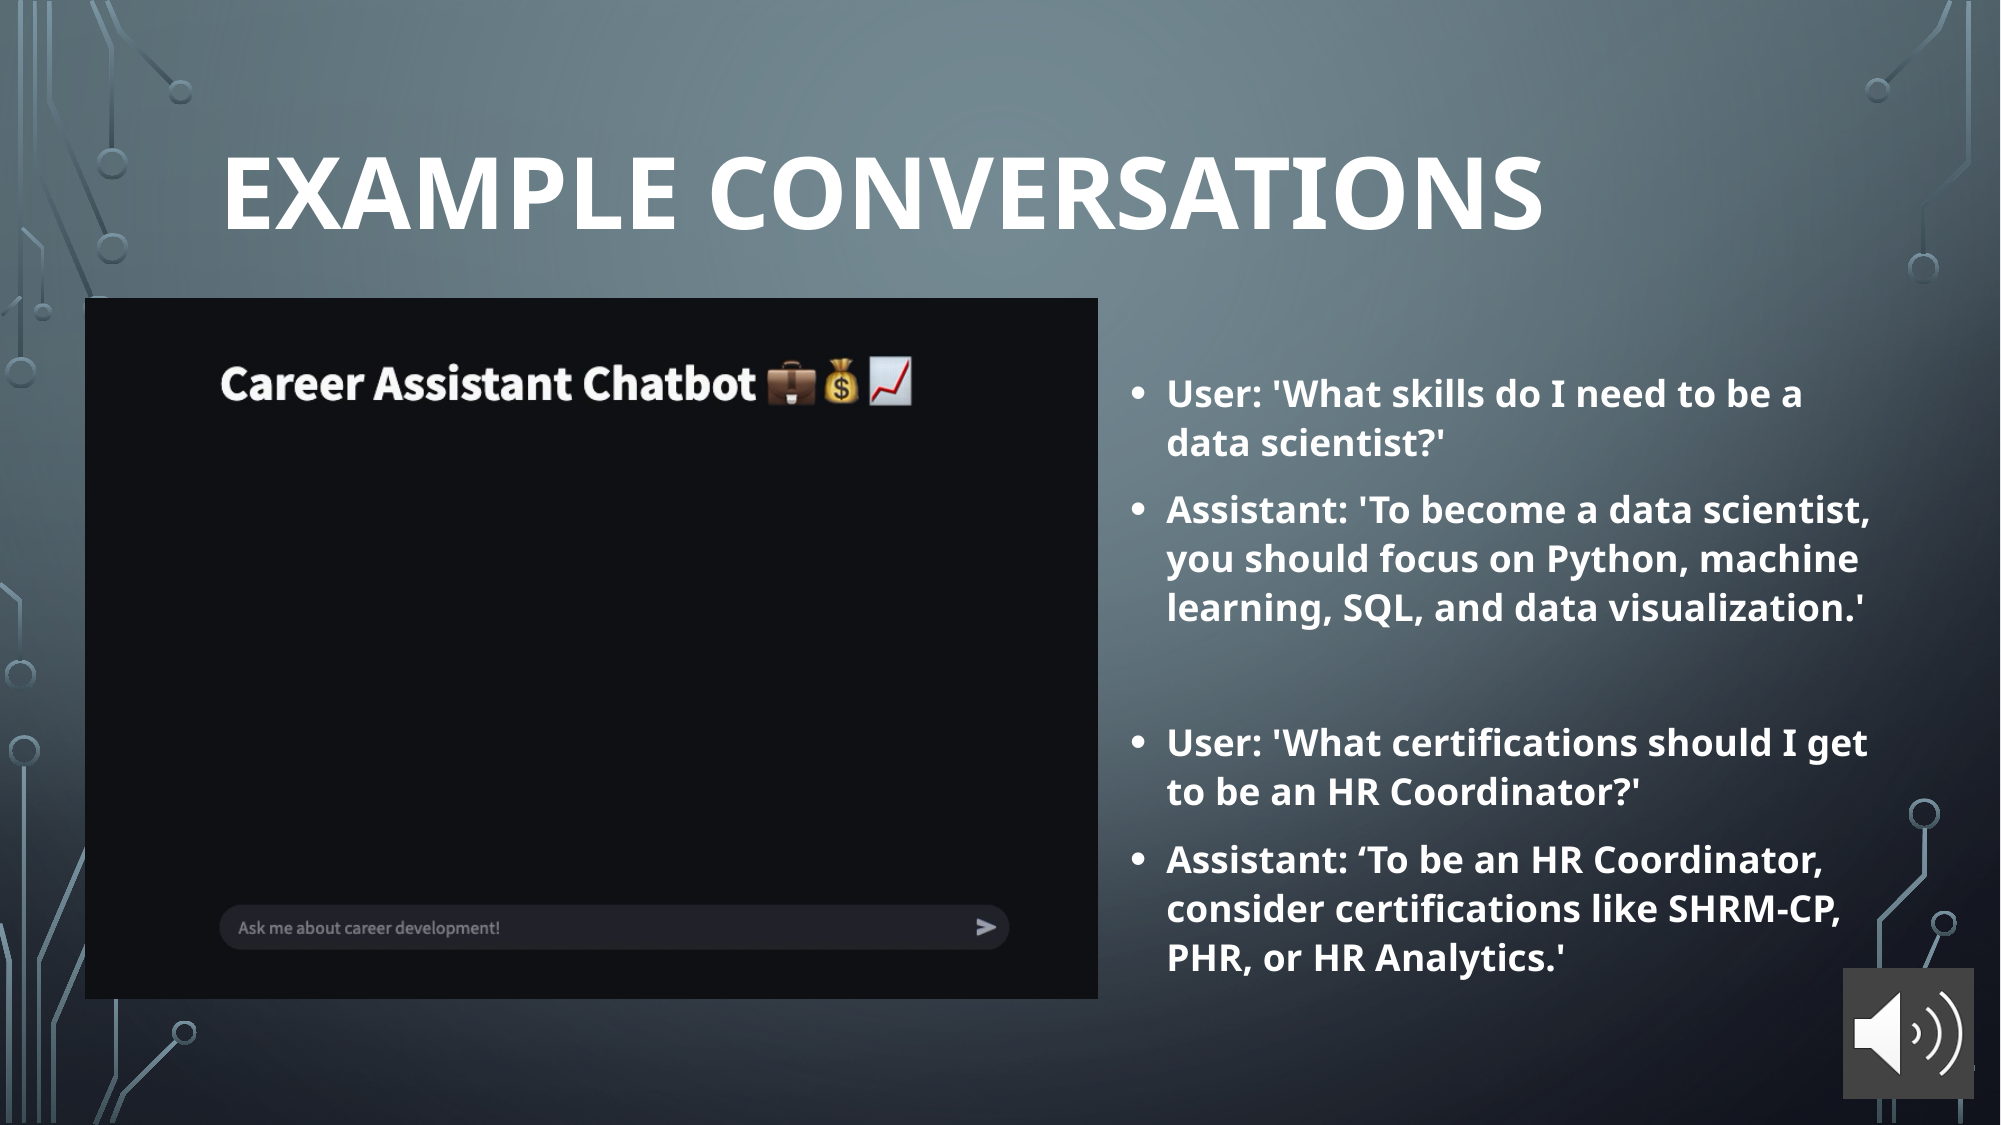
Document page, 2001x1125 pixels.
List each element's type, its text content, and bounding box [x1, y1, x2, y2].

list User: 'What skills do I need to be a data scientist?' Assistant: 'To become a data scientist, you should focus on Python, machine learning, SQL, and data visualization.' User: 'What certifications should I get to be an HR Coordinator?' Assistant: ‘To be an HR Coordinator, consider certifications like SHRM-CP, PHR, or HR Analytics.' [1115, 358, 1888, 1016]
picture [1841, 966, 1976, 1101]
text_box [84, 297, 1099, 1000]
title Example conversations [204, 75, 1830, 319]
